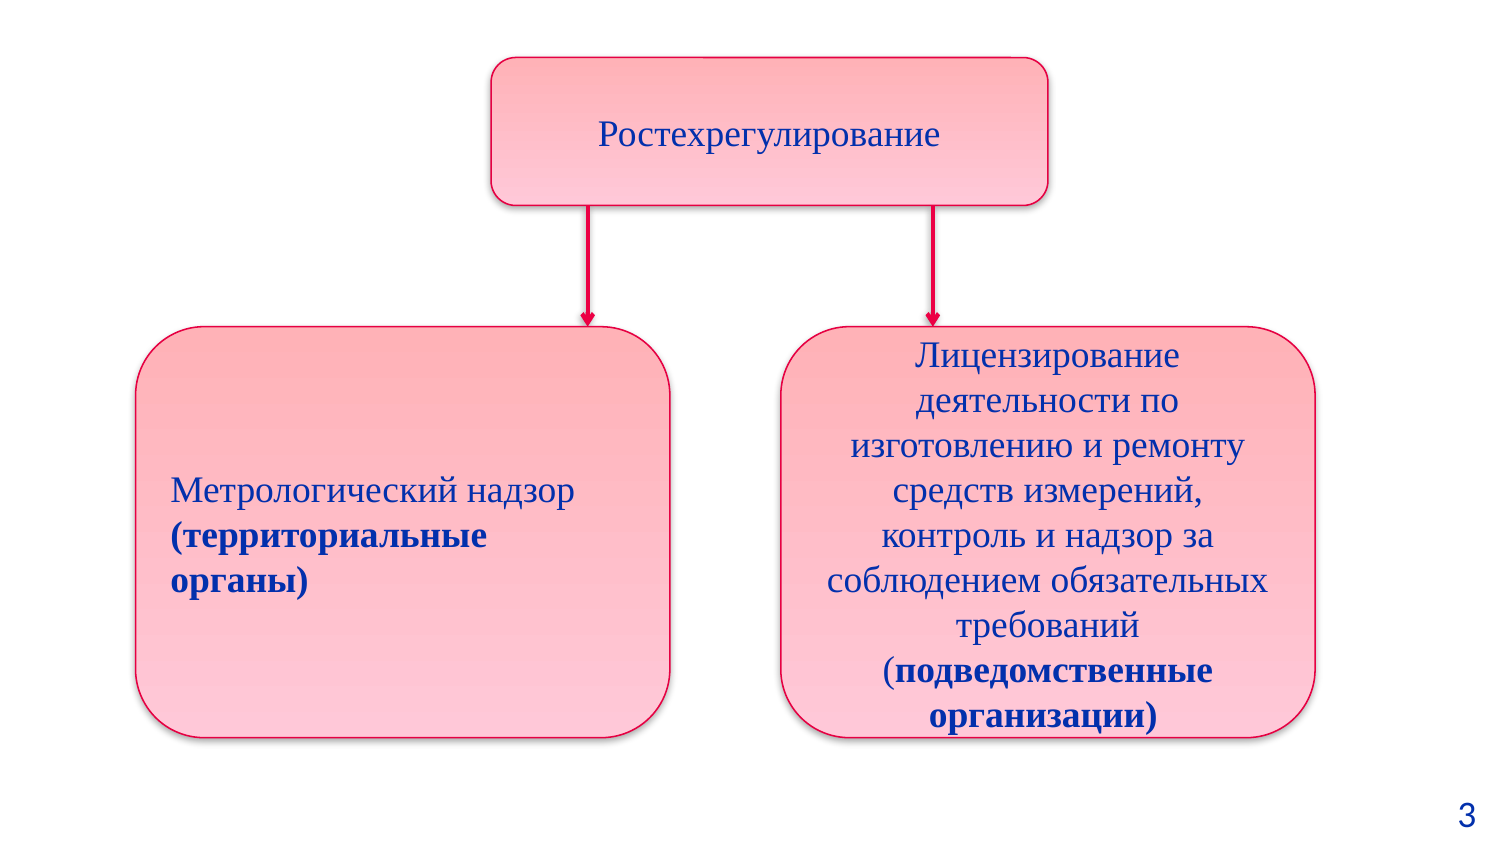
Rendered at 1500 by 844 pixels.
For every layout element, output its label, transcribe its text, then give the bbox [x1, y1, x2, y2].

text_box Метрологический надзор (территориальные органы) [134, 325, 671, 739]
text_box Ростехрегулирование [490, 56, 1049, 207]
text_box Лицензирование деятельности по изготовлению и ремонту средств измерений, контроль и надзор за соблюдением обязательных требований (подведомственные организации) [780, 325, 1316, 739]
text_box 3 [1408, 783, 1497, 843]
